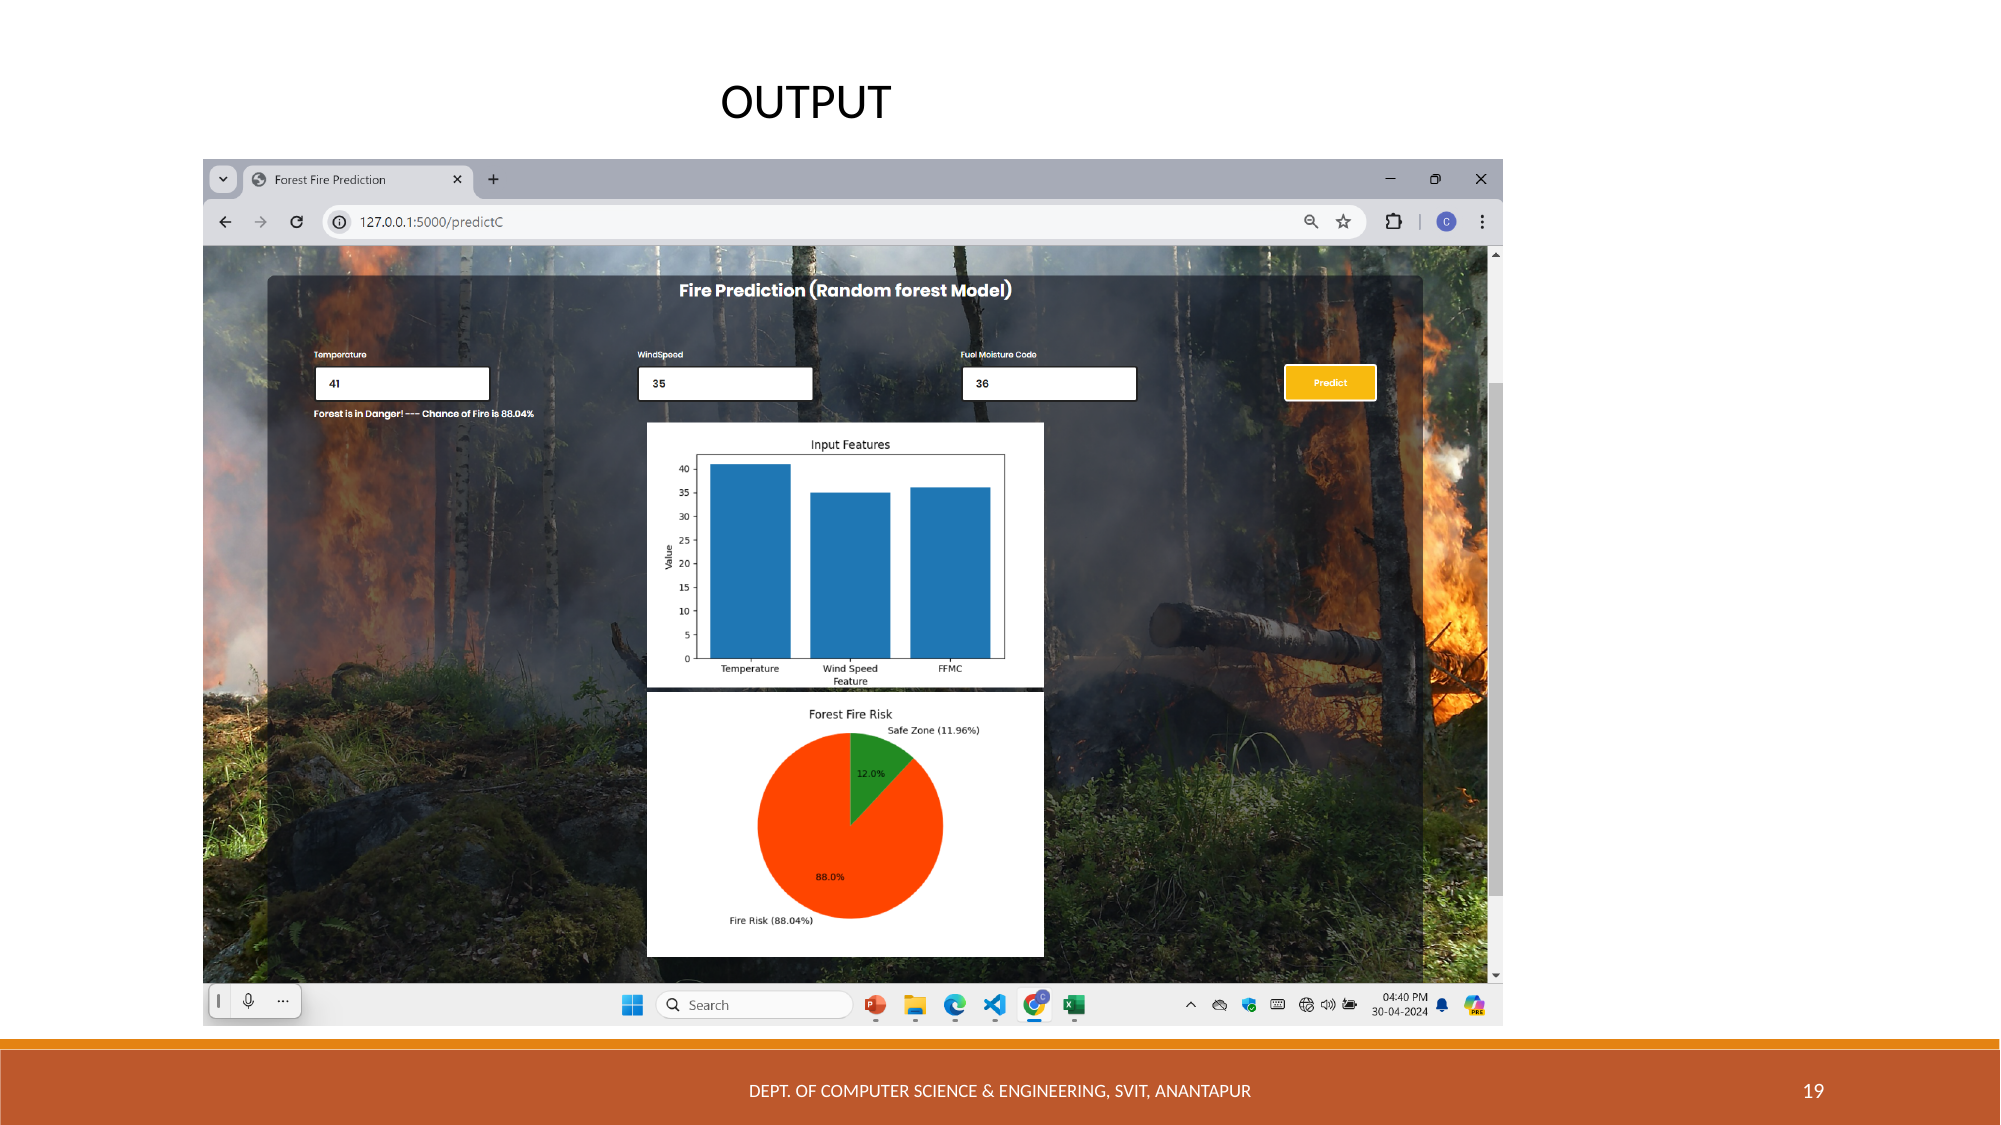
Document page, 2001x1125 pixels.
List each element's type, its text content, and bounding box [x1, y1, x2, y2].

slide_number 19 [1624, 1059, 1840, 1120]
text_box OUTPUT [705, 61, 907, 136]
picture [203, 159, 1504, 1027]
footer Dept. of Computer Science & Engineering, SVIT, Anantapur [604, 1059, 1396, 1120]
